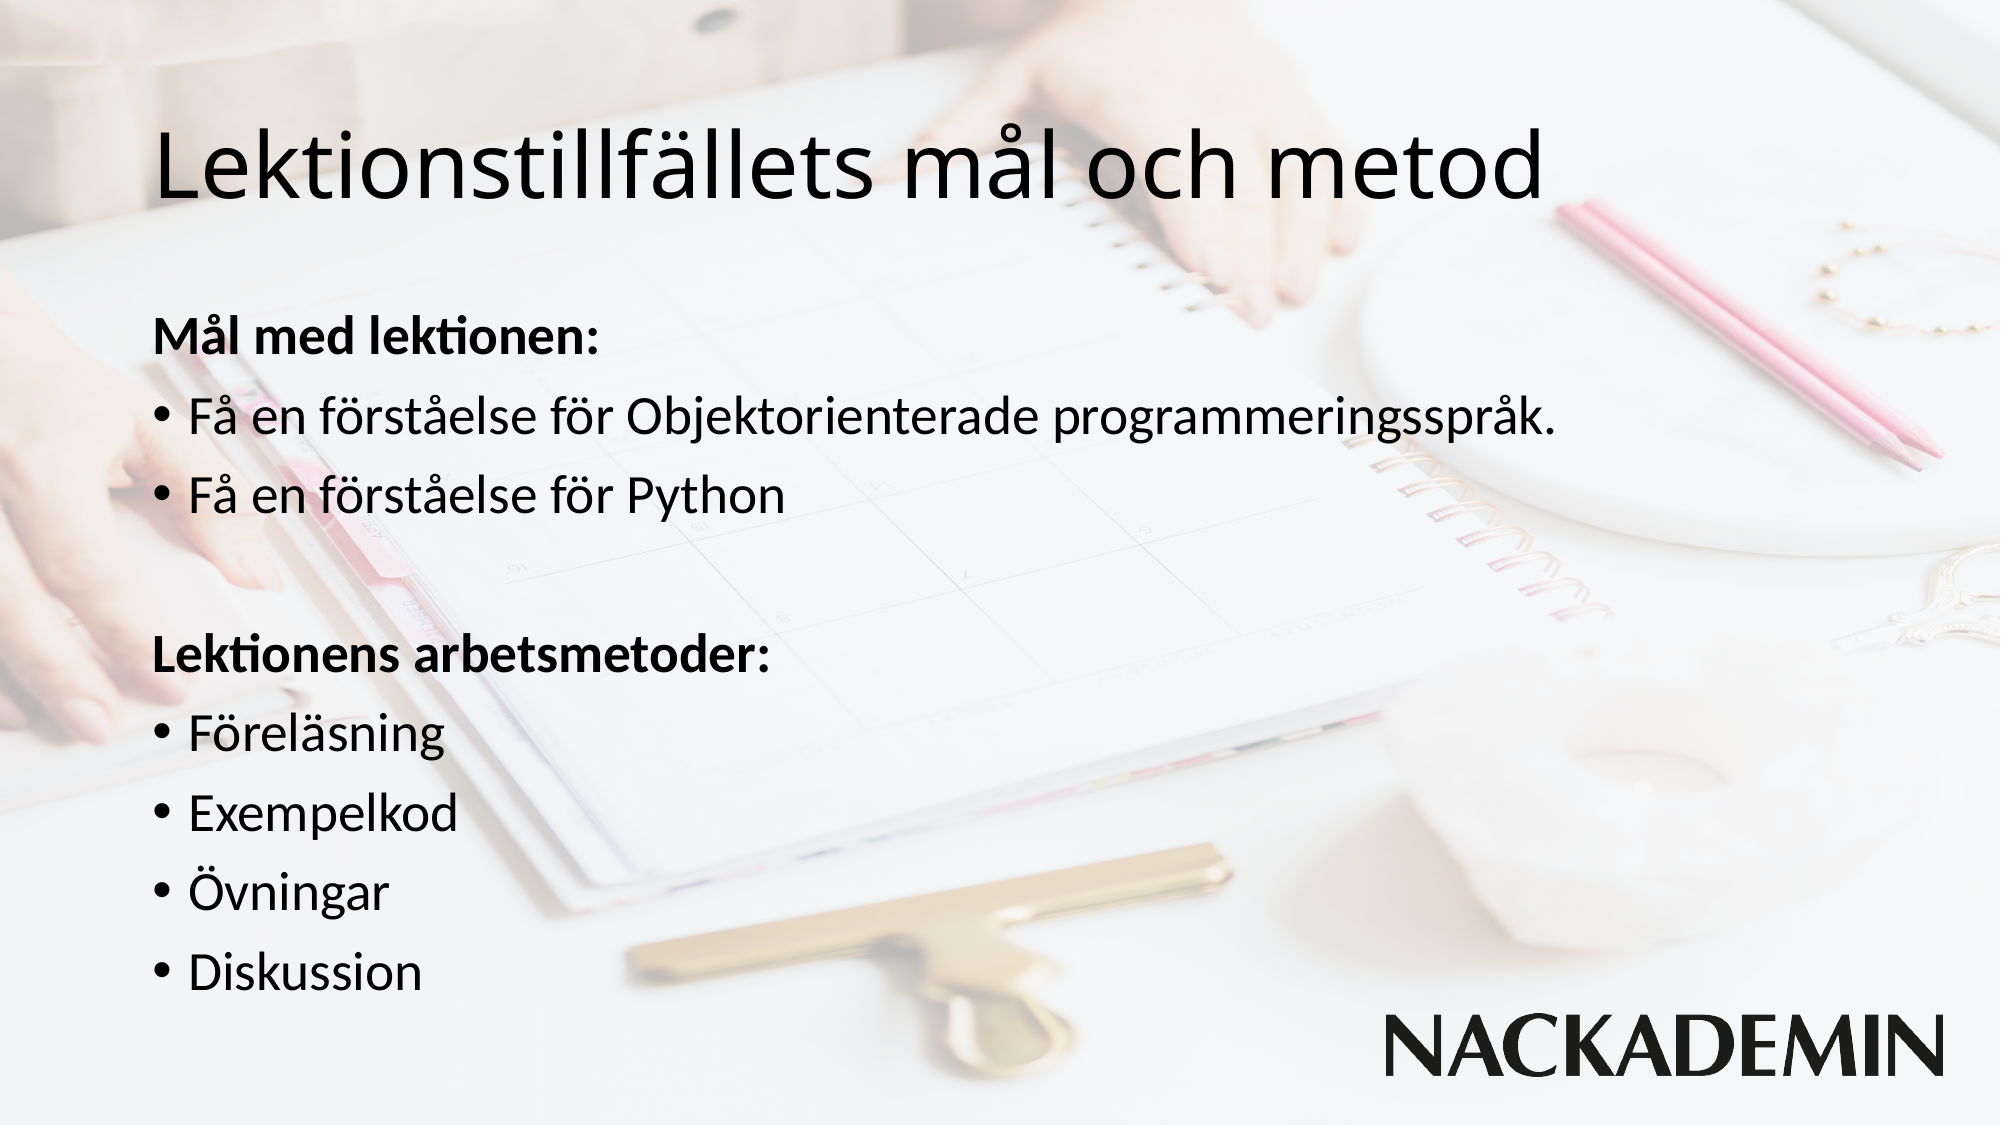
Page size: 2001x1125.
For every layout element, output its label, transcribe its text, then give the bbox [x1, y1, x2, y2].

list Mål med lektionen: Få en förståelse för Objektorienterade programmeringsspråk. Få en förståelse för Python Lektionens arbetsmetoder: Föreläsning Exempelkod Övningar Diskussion [137, 299, 1863, 1014]
picture [1386, 1013, 1943, 1078]
title Lektionstillfällets mål och metod [137, 59, 1863, 278]
